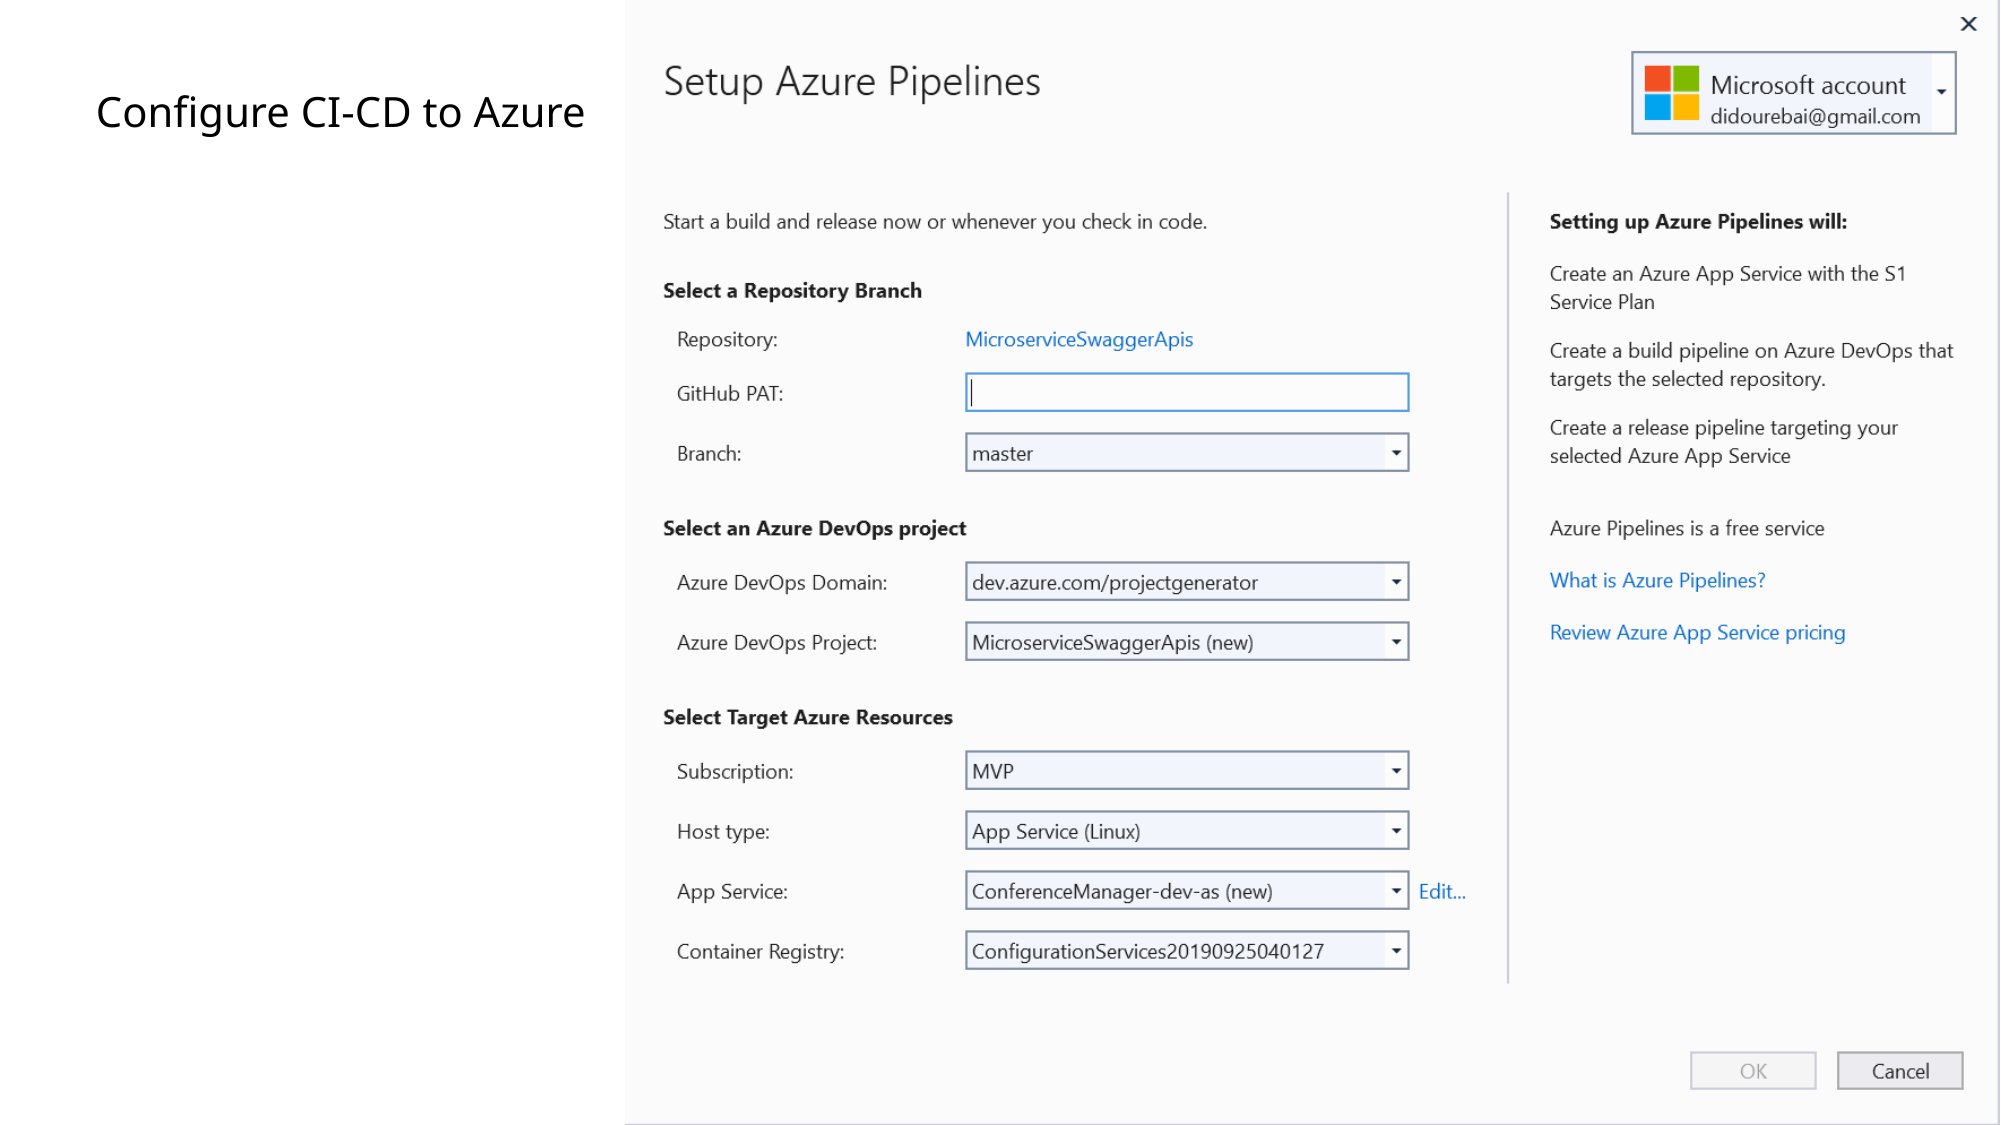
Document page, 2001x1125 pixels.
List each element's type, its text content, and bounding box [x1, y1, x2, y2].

picture [624, 0, 2000, 1125]
title Configure CI-CD to Azure [95, 75, 624, 137]
